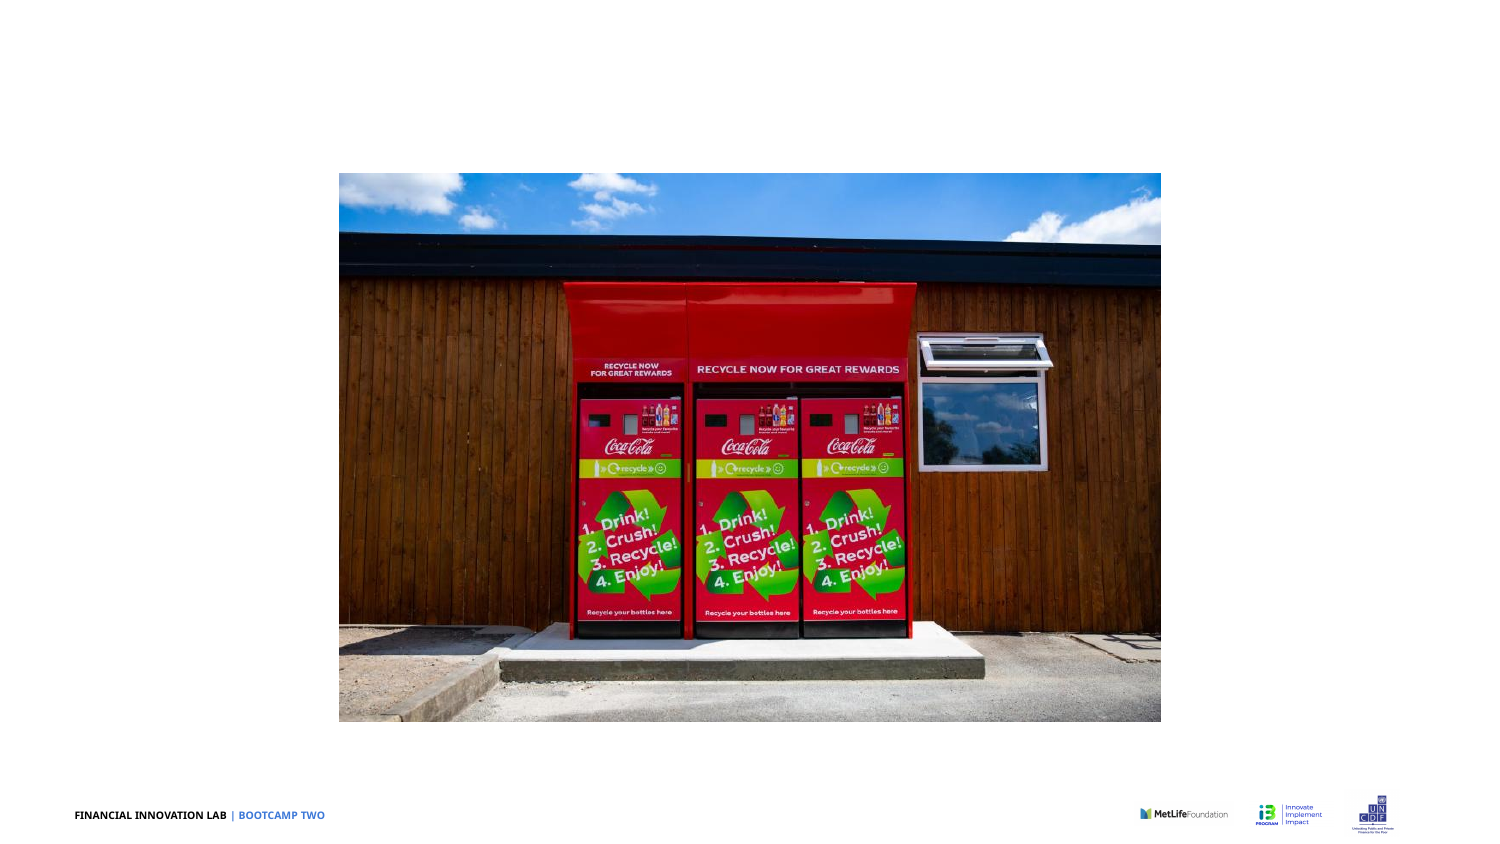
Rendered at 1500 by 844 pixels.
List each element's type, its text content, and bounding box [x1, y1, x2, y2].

picture [339, 173, 1161, 722]
text_box [0, 782, 1500, 844]
title FINANCIAL INNOVATION LAB | BOOTCAMP TWO [59, 793, 752, 837]
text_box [1134, 789, 1400, 837]
